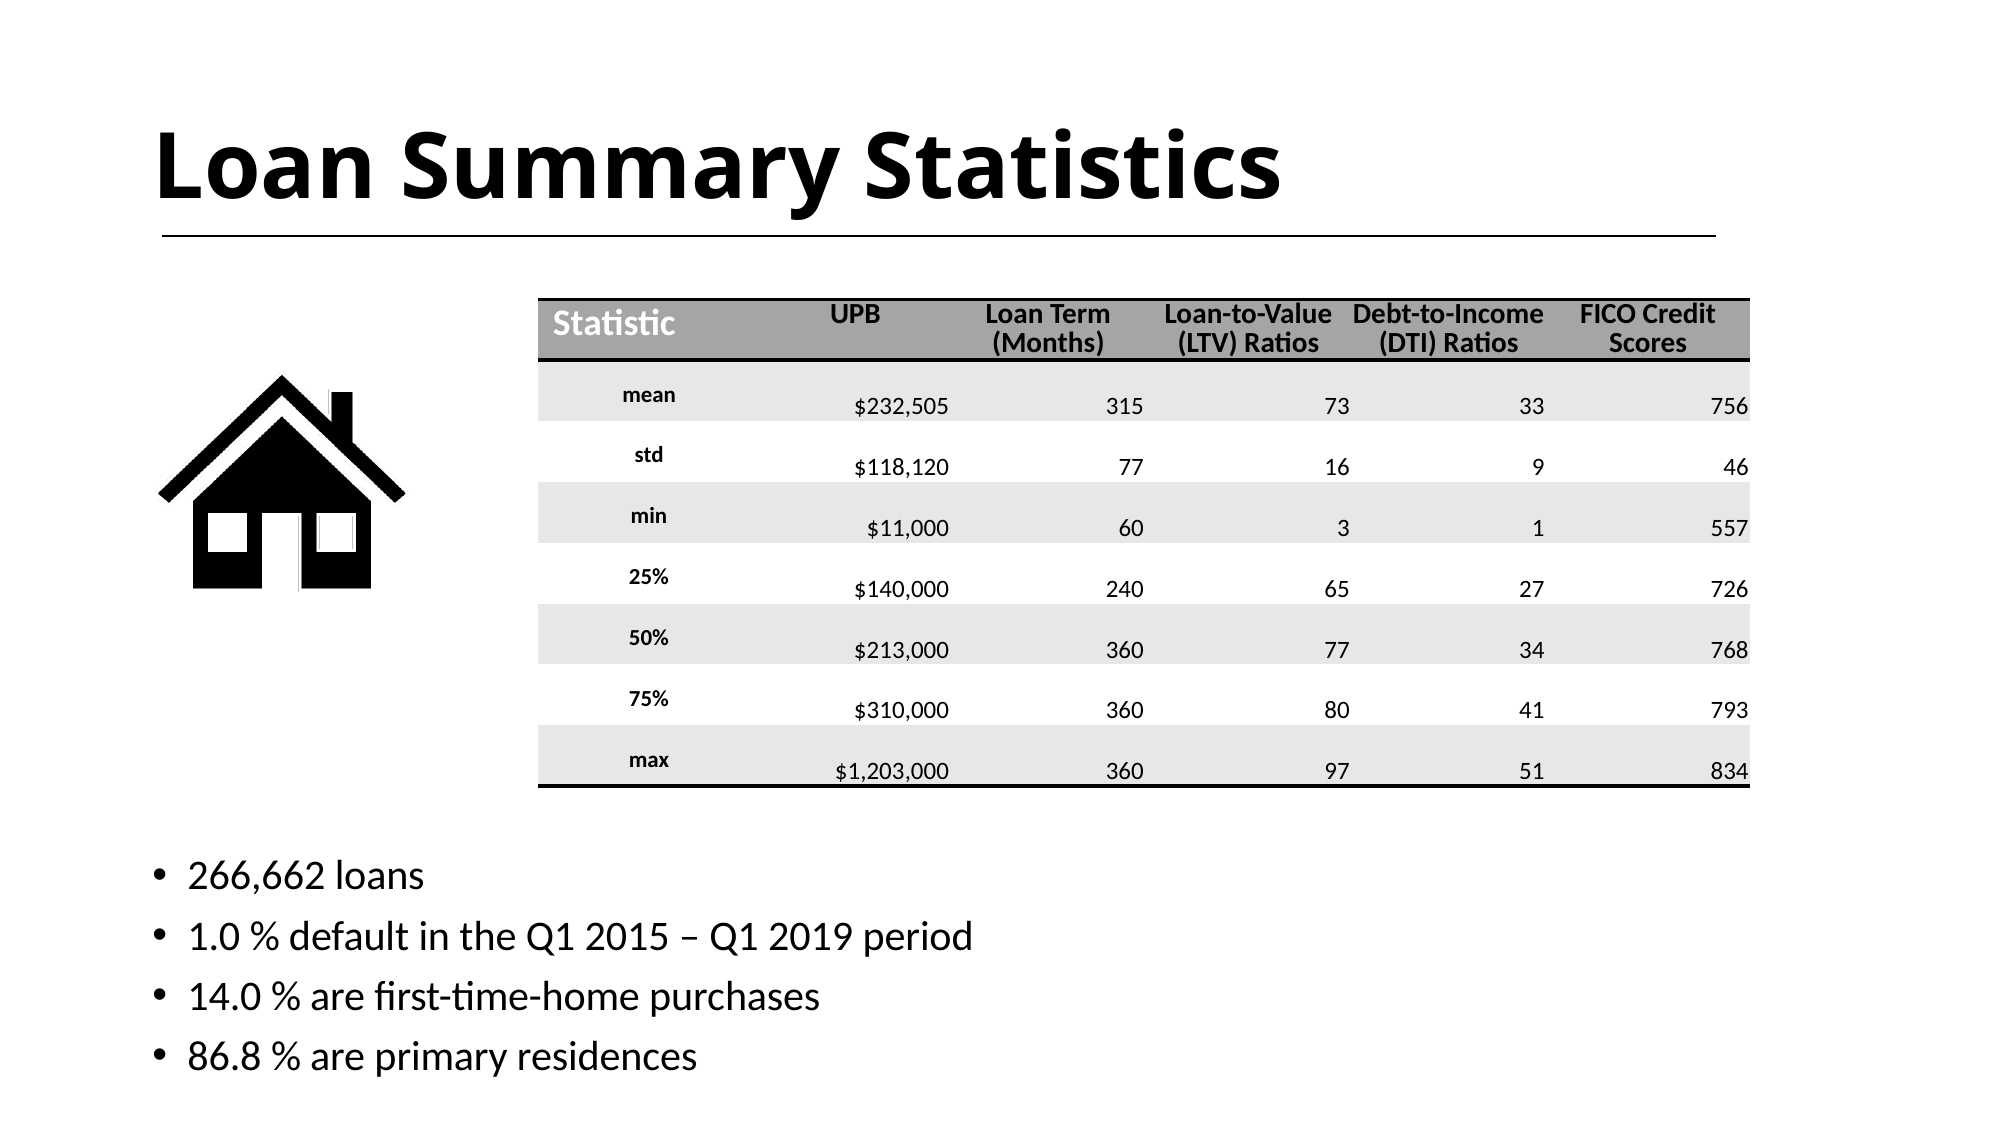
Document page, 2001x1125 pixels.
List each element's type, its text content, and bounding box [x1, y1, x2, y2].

table_cell $213,000 [760, 604, 951, 664]
title Loan Summary Statistics [137, 59, 1863, 278]
table_cell 360 [951, 664, 1146, 725]
table_header Statistic [538, 301, 760, 358]
table_cell 51 [1351, 725, 1546, 784]
table_cell 34 [1351, 604, 1546, 664]
table_cell 315 [951, 362, 1146, 421]
table_cell 360 [951, 725, 1146, 784]
table_cell 60 [951, 482, 1146, 543]
table_cell 768 [1546, 604, 1750, 664]
table_cell 80 [1146, 664, 1351, 725]
table_cell 65 [1146, 543, 1351, 604]
table_cell min [538, 482, 760, 543]
table_cell 97 [1146, 725, 1351, 784]
table_cell 756 [1546, 362, 1750, 421]
table_cell 793 [1546, 664, 1750, 725]
table_cell 50% [538, 604, 760, 664]
table_cell 77 [951, 421, 1146, 482]
table_cell $140,000 [760, 543, 951, 604]
table_cell 27 [1351, 543, 1546, 604]
table_cell 41 [1351, 664, 1546, 725]
picture [137, 336, 426, 626]
table_cell $1,203,000 [760, 725, 951, 784]
table_header UPB [760, 301, 951, 358]
table_cell 557 [1546, 482, 1750, 543]
table_cell 1 [1351, 482, 1546, 543]
list 266,662 loans 1.0 % default in the Q1 2015 – Q1 2019 period 14.0 % are first-time-home purchases 86.8 % are primary residences [137, 299, 1863, 1095]
table_cell std [538, 421, 760, 482]
table_cell $118,120 [760, 421, 951, 482]
table_cell $310,000 [760, 664, 951, 725]
table_cell 73 [1146, 362, 1351, 421]
table_cell $11,000 [760, 482, 951, 543]
table_cell 360 [951, 604, 1146, 664]
table_cell 33 [1351, 362, 1546, 421]
table_cell 3 [1146, 482, 1351, 543]
table_cell 46 [1546, 421, 1750, 482]
table_cell 240 [951, 543, 1146, 604]
table_cell 726 [1546, 543, 1750, 604]
table_header Loan-to-Value (LTV) Ratios [1146, 301, 1351, 358]
table_header Debt-to-Income (DTI) Ratios [1351, 301, 1546, 358]
table_cell mean [538, 362, 760, 421]
table_cell 75% [538, 664, 760, 725]
table_header FICO Credit Scores [1546, 301, 1750, 358]
table_cell 834 [1546, 725, 1750, 784]
table_header Loan Term (Months) [951, 301, 1146, 358]
table_cell max [538, 725, 760, 784]
table_cell 16 [1146, 421, 1351, 482]
table_cell 9 [1351, 421, 1546, 482]
table_cell 25% [538, 543, 760, 604]
table_cell $232,505 [760, 362, 951, 421]
table_cell 77 [1146, 604, 1351, 664]
